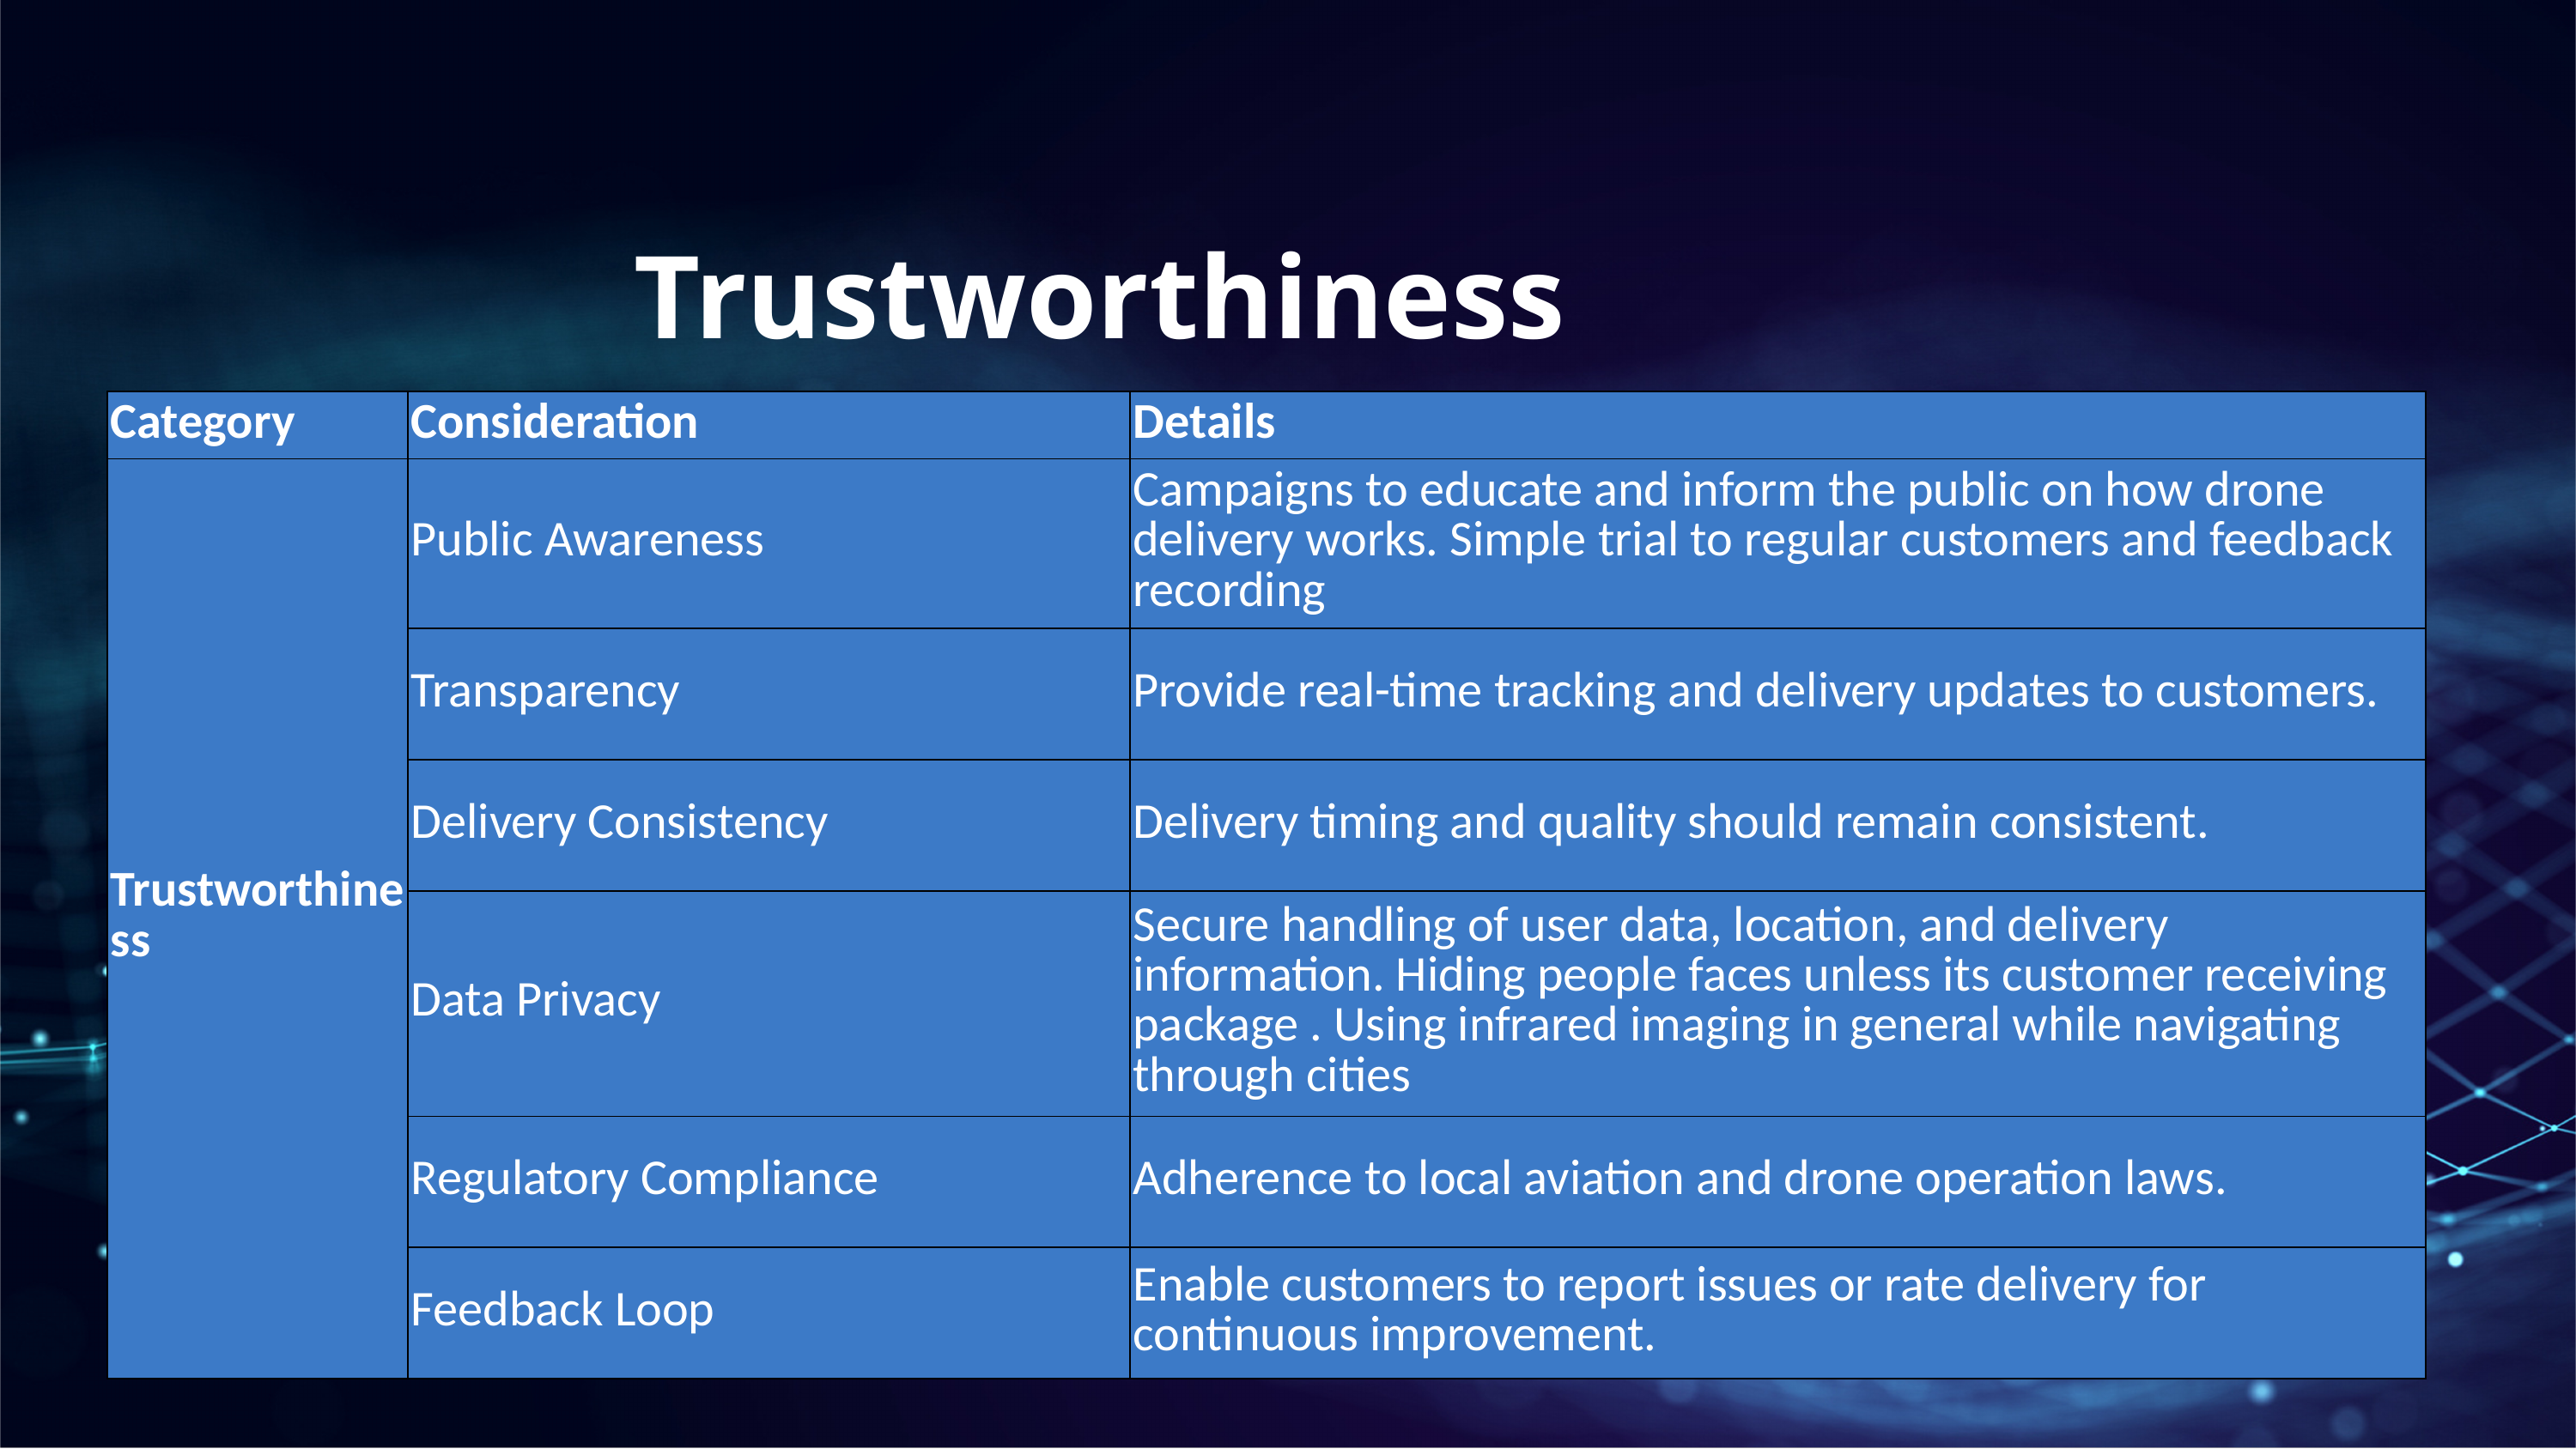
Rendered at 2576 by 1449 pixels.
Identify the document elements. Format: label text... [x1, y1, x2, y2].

table_cell Transparency [409, 629, 1129, 759]
table_cell Regulatory Compliance [409, 1117, 1129, 1246]
table_header Category [108, 392, 407, 458]
table_cell Public Awareness [409, 459, 1129, 627]
table_cell Campaigns to educate and inform the public on how drone delivery works. Simple trial to regular customers and feedback recording [1131, 459, 2425, 627]
picture [0, 0, 2576, 1449]
table_cell Provide real-time tracking and delivery updates to customers. [1131, 629, 2425, 759]
text_box Trustworthiness [106, 201, 2063, 362]
table_header Consideration [409, 392, 1129, 458]
table_header Details [1131, 392, 2425, 458]
table_cell Data Privacy [409, 892, 1129, 1116]
table_cell Secure handling of user data, location, and delivery information. Hiding people faces unless its customer receiving package . Using infrared imaging in general while navigating through cities [1131, 892, 2425, 1116]
table_cell Enable customers to report issues or rate delivery for continuous improvement. [1131, 1248, 2425, 1378]
table_cell Delivery timing and quality should remain consistent. [1131, 761, 2425, 890]
table_cell Adherence to local aviation and drone operation laws. [1131, 1117, 2425, 1246]
table_cell Trustworthiness [108, 459, 407, 1378]
table_cell Feedback Loop [409, 1248, 1129, 1378]
table_cell Delivery Consistency [409, 761, 1129, 890]
